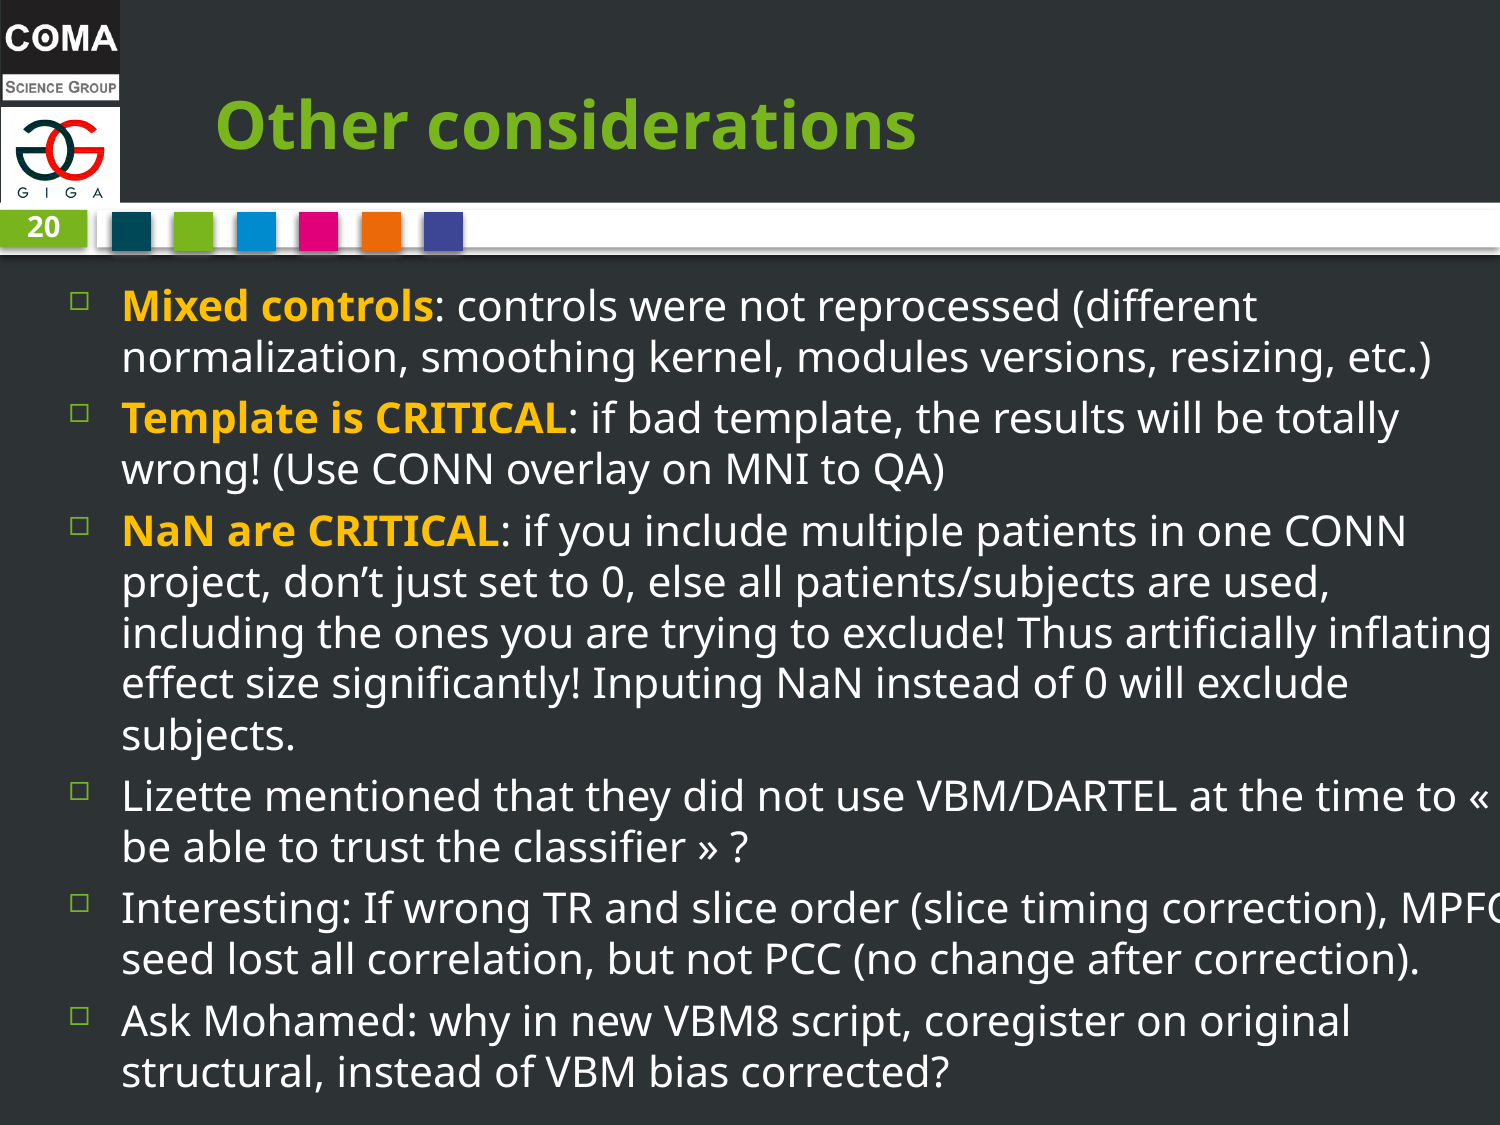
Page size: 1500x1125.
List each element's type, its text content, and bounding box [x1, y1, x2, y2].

text_box [300, 212, 338, 250]
text_box [425, 212, 463, 250]
text_box [112, 212, 150, 250]
slide_number 20 [0, 208, 88, 249]
text_box [174, 212, 213, 250]
text_box [237, 212, 275, 250]
text_box [362, 212, 400, 250]
list Mixed controls: controls were not reprocessed (different normalization, smoothing kernel, modules versions, resizing, etc.) Template is CRITICAL: if bad template, the results will be totally wrong! (Use CONN overlay on MNI to QA) NaN are CRITICAL: if you include multiple patients in one CONN project, don’t just set to 0, else all patients/subjects are used, including the ones you are trying to exclude! Thus artificially inflating effect size significantly! Inputing NaN instead of 0 will exclude subjects. Lizette mentioned that they did not use VBM/DARTEL at the time to « be able to trust the classifier » ? Interesting: If wrong TR and slice order (slice timing correction), MPFC seed lost all correlation, but not PCC (no change after correction). Ask Mohamed: why in new VBM8 script, coregister on original structural, instead of VBM bias corrected? [53, 271, 1500, 1125]
picture [1, 107, 120, 208]
title Other considerations [199, 46, 1442, 200]
picture [1, 0, 120, 101]
